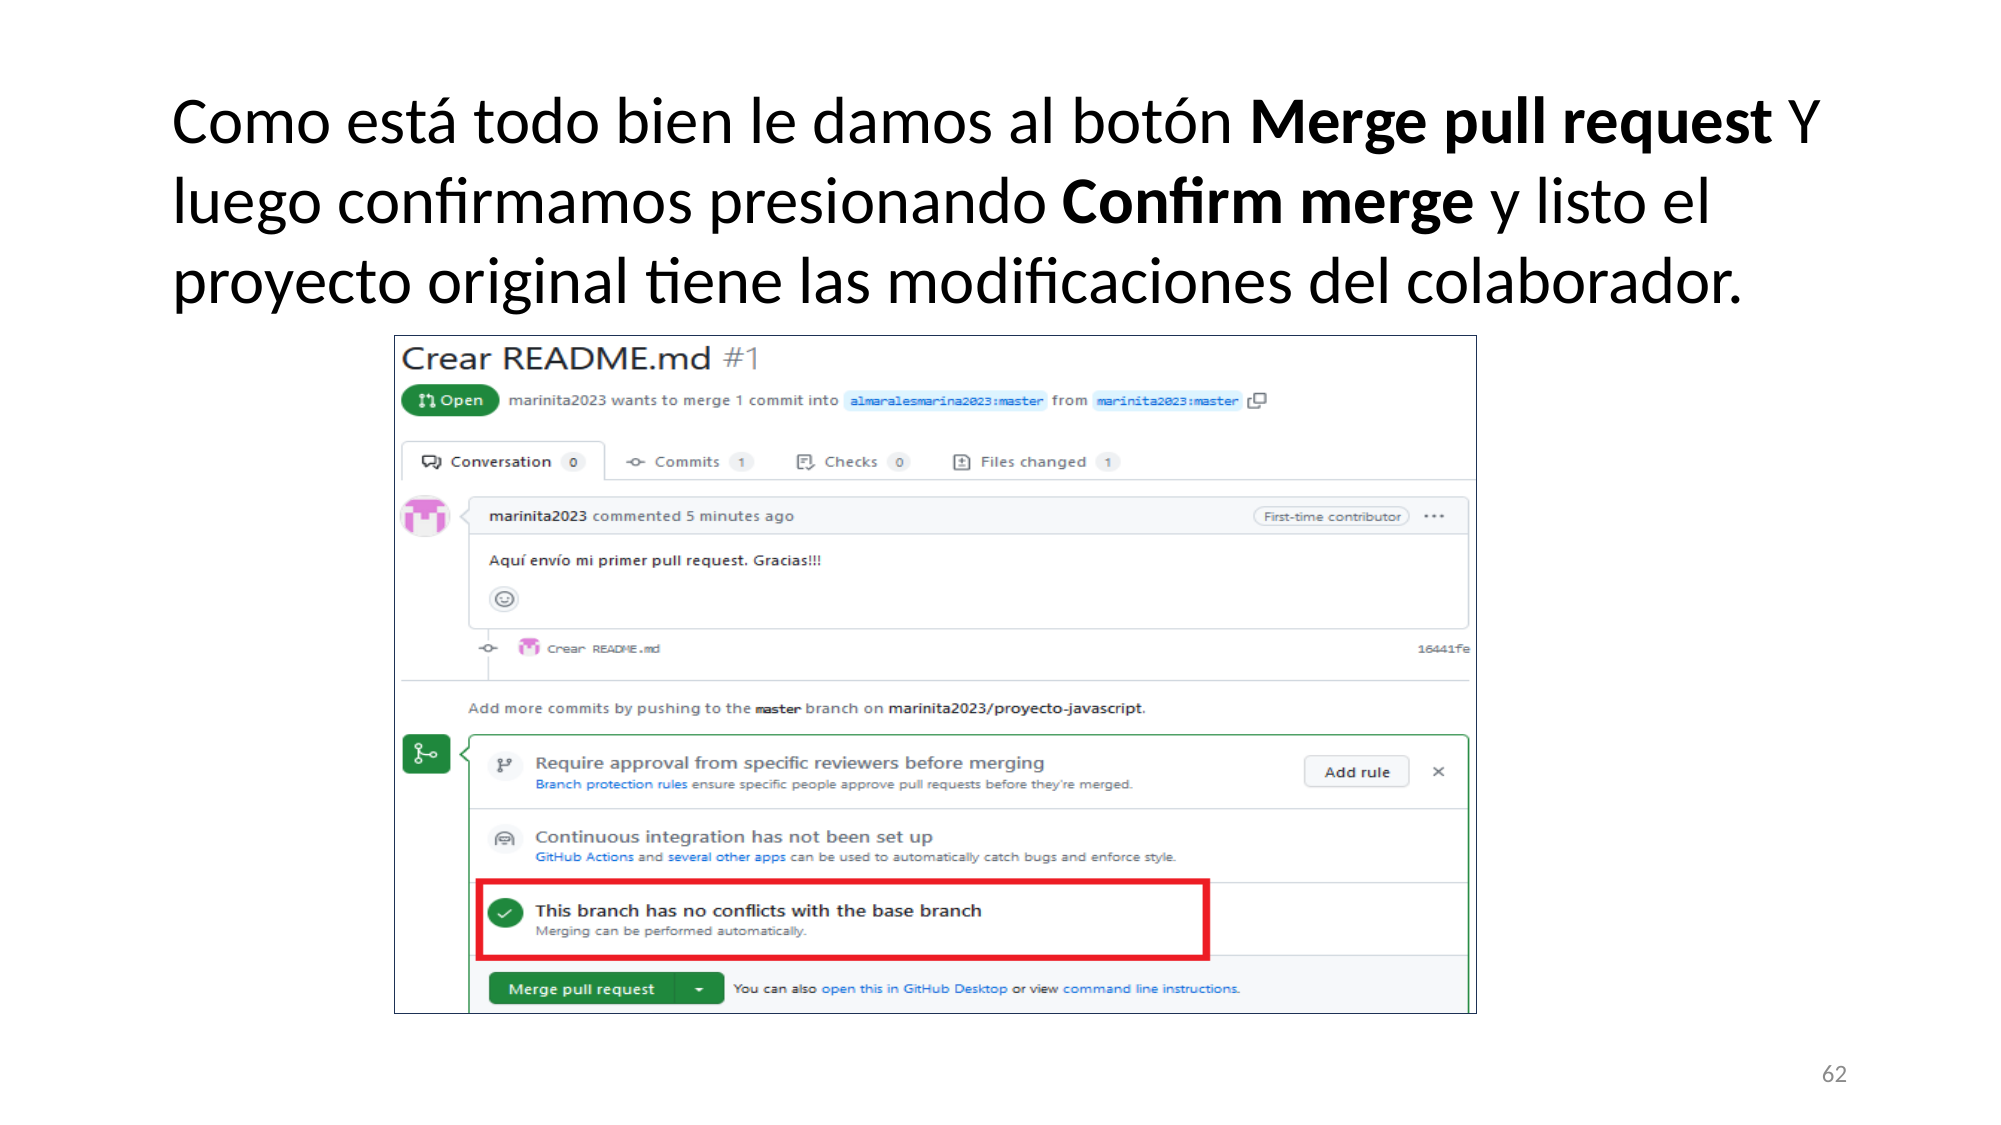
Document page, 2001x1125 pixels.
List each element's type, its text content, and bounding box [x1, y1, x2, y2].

text_box Como está todo bien le damos al botón Merge pull request Y luego confirmamos presionando Confirm merge y listo el proyecto original tiene las modificaciones del colaborador. [157, 69, 1843, 325]
slide_number 62 [1412, 1042, 1863, 1103]
picture [394, 335, 1477, 1014]
